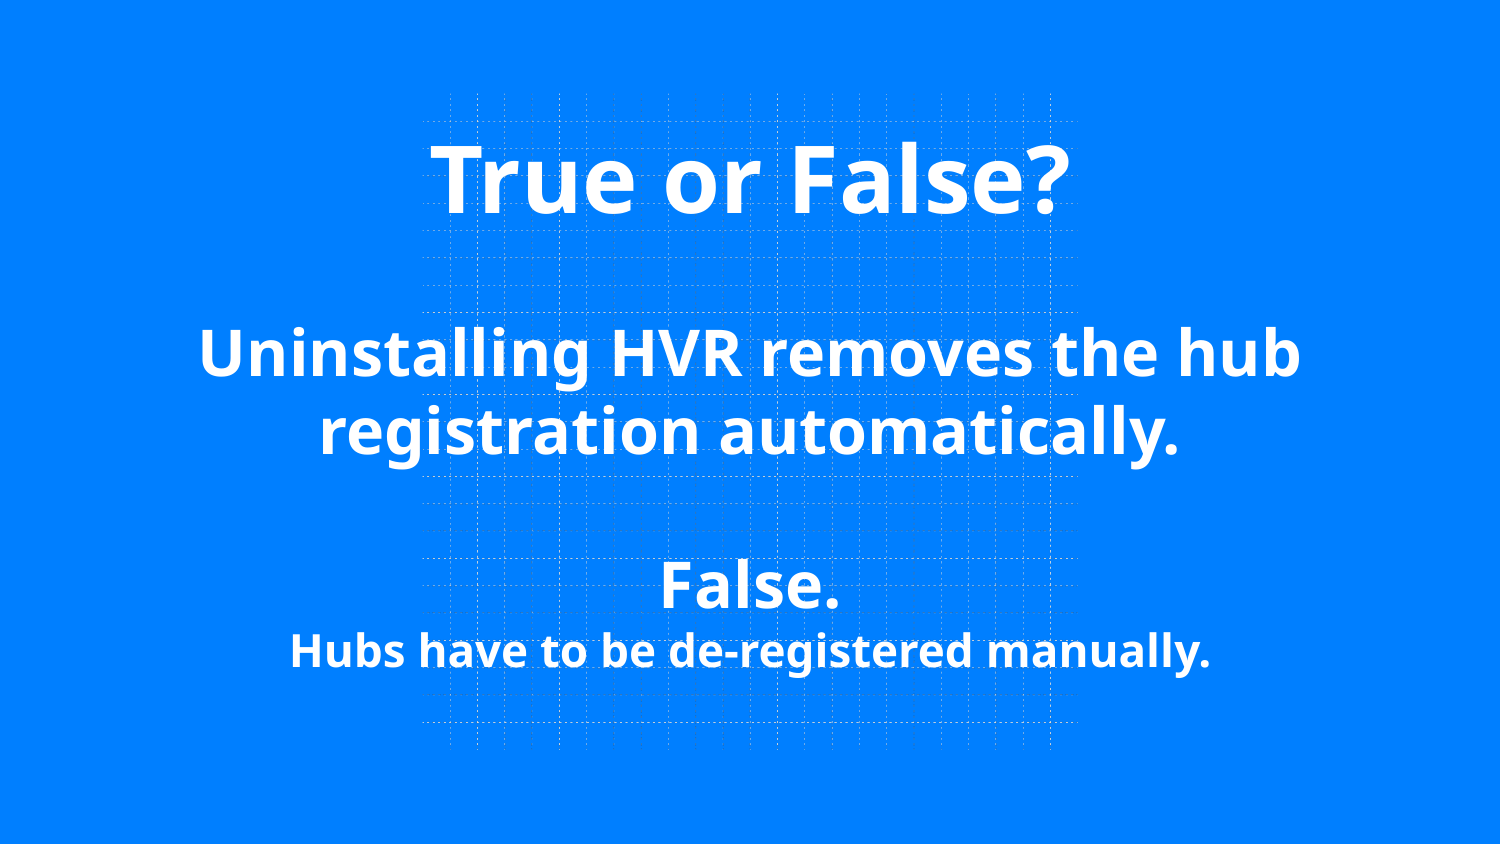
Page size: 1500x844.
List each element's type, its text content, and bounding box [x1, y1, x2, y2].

picture [422, 93, 1078, 119]
title True or False? Uninstalling HVR removes the hub registration automatically. False. Hubs have to be de-registered manually. [187, 119, 1313, 725]
picture [422, 725, 1078, 750]
